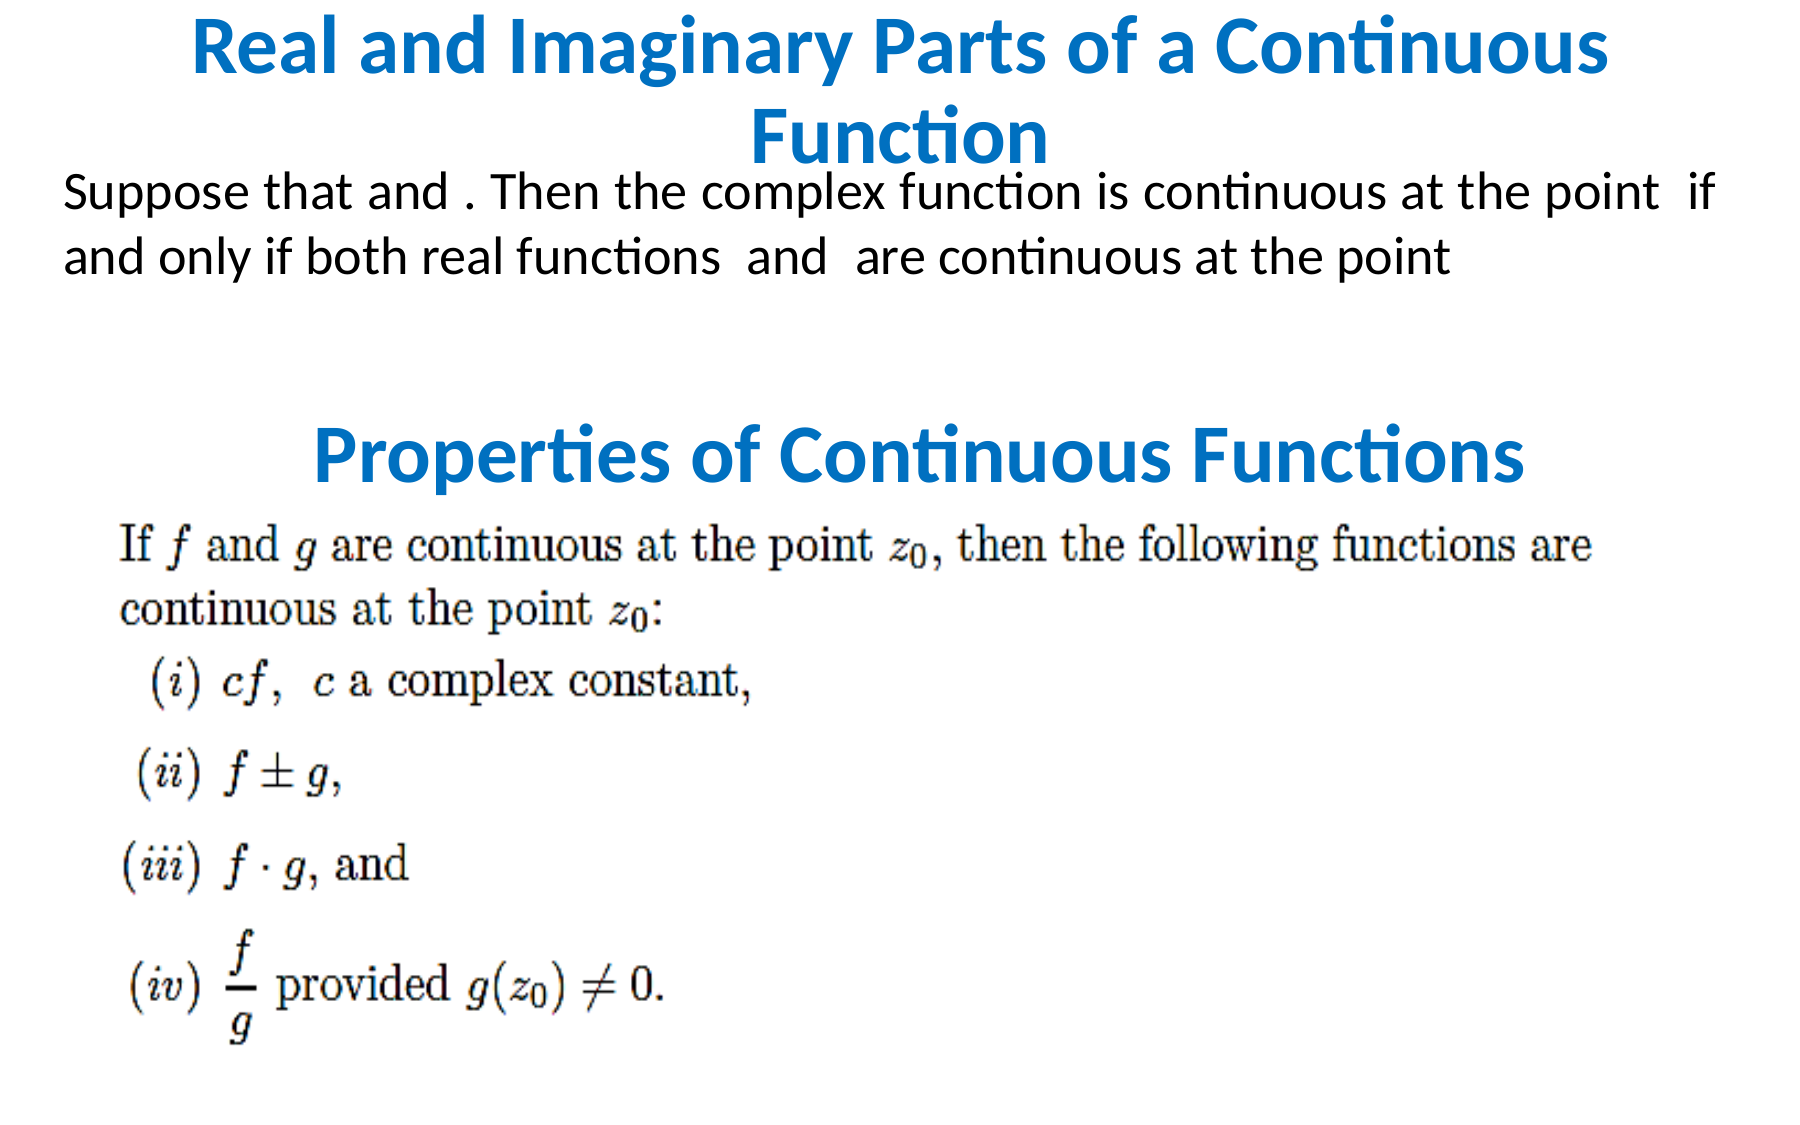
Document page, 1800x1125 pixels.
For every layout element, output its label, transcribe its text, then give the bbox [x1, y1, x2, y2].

picture [96, 510, 1601, 1055]
title Real and Imaginary Parts of a Continuous Function [27, 40, 1774, 142]
text_box Properties of Continuous Functions [143, 402, 1697, 510]
